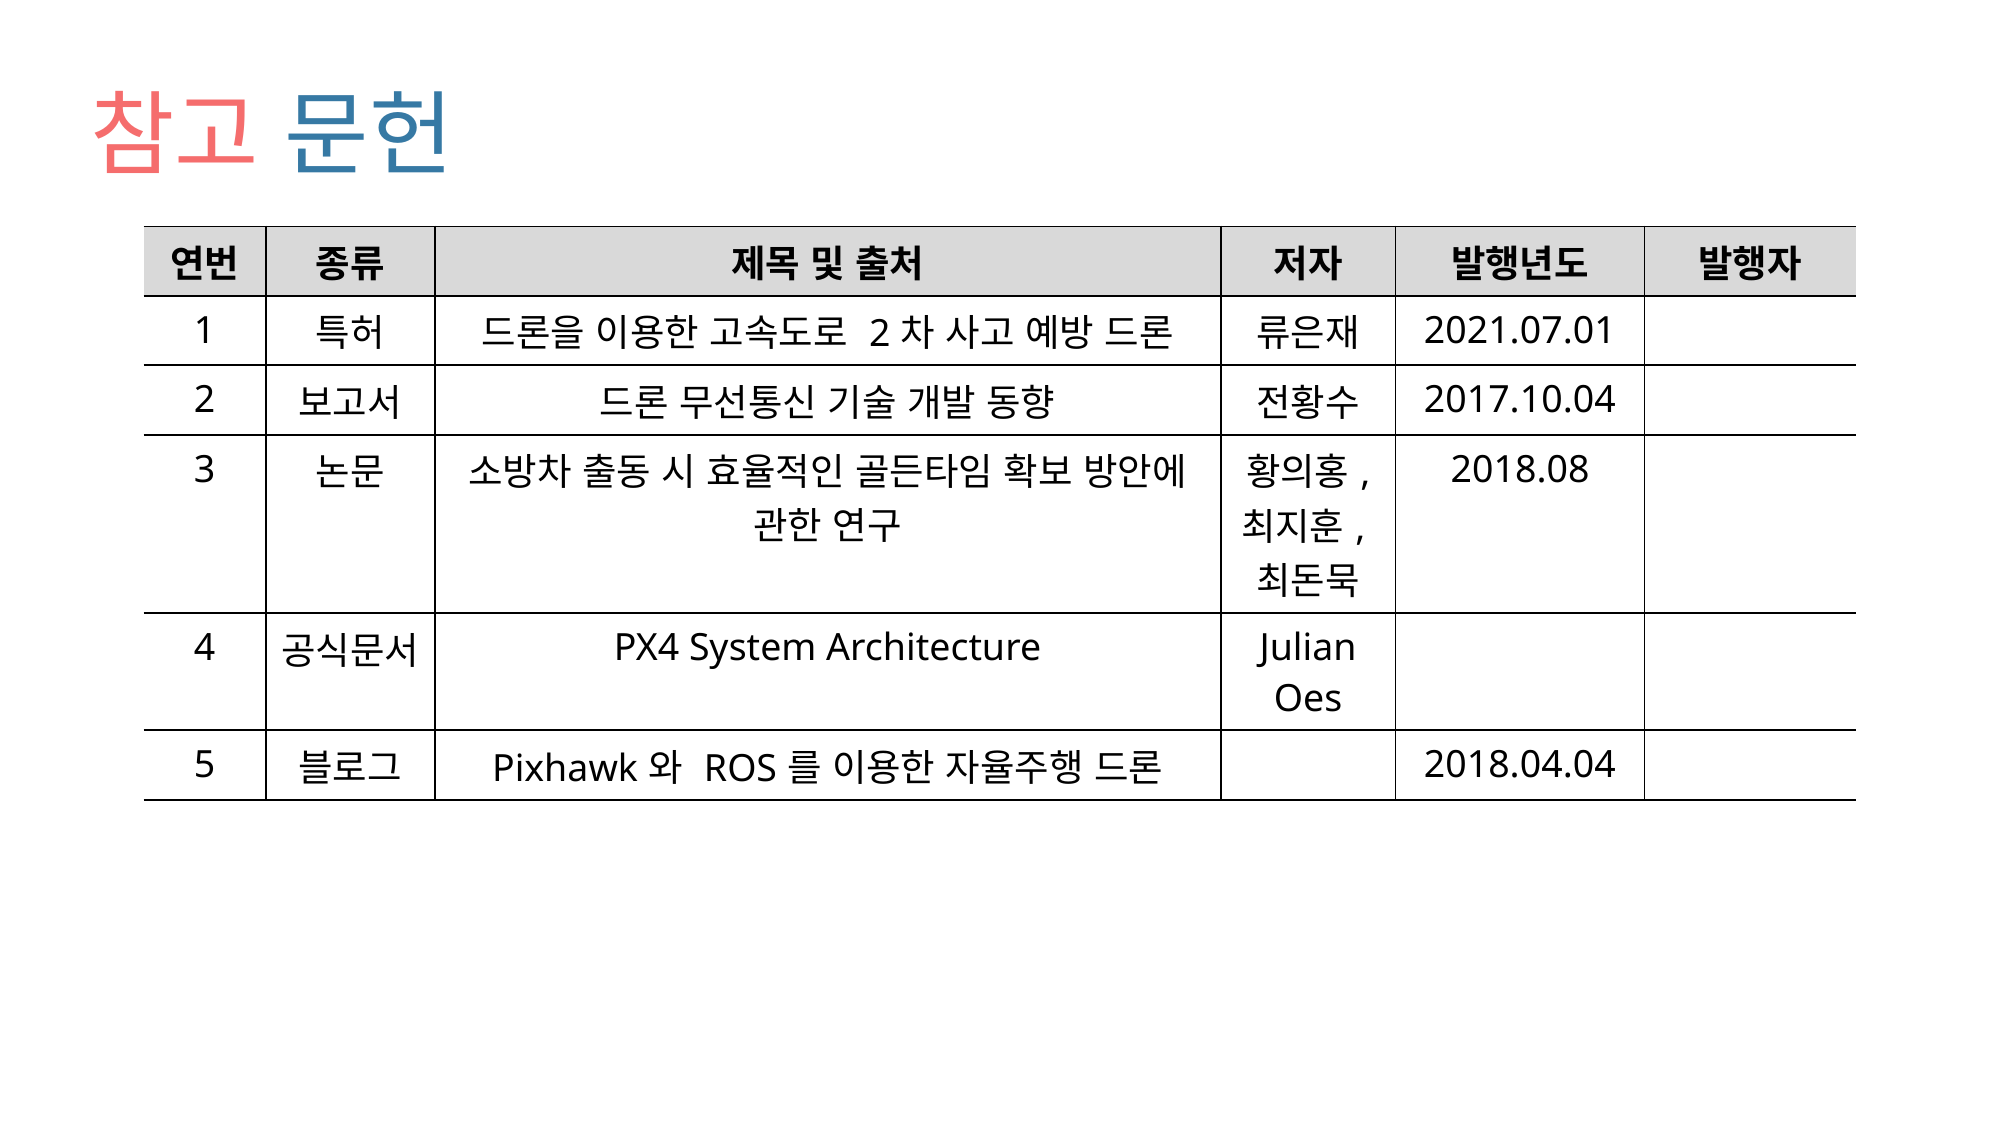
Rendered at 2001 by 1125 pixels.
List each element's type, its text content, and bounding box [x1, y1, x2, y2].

table_cell 보고서 [267, 366, 434, 434]
table_cell 4 [144, 614, 265, 729]
table_cell [1645, 614, 1856, 729]
table_cell 전황수 [1222, 366, 1395, 434]
table_cell 2018.04.04 [1396, 731, 1644, 799]
table_cell [1396, 614, 1644, 729]
table_cell 2018.08 [1396, 436, 1644, 612]
table_cell 특허 [267, 297, 434, 364]
table_cell 황의홍, 최지훈,최돈묵 [1222, 436, 1395, 612]
table_header 제목 및 출처 [436, 227, 1220, 295]
table_cell [1222, 731, 1395, 799]
table_cell 2021.07.01 [1396, 297, 1644, 364]
table_cell [1645, 366, 1856, 434]
title 참고 문헌 [75, 28, 1800, 247]
table_cell 논문 [267, 436, 434, 612]
table_cell 드론 무선통신 기술 개발 동향 [436, 366, 1220, 434]
table_cell 5 [144, 731, 265, 799]
table_cell 블로그 [267, 731, 434, 799]
table_header 저자 [1222, 227, 1395, 295]
table_cell 드론을 이용한 고속도로 2차 사고 예방 드론 [436, 297, 1220, 364]
table_header 종류 [267, 227, 434, 295]
table_cell [1645, 436, 1856, 612]
table_cell 2 [144, 366, 265, 434]
table_cell Julian Oes [1222, 614, 1395, 729]
table_header 발행자 [1645, 227, 1856, 295]
table_cell 1 [144, 297, 265, 364]
table_cell 공식문서 [267, 614, 434, 729]
table_cell 2017.10.04 [1396, 366, 1644, 434]
table_cell 3 [144, 436, 265, 612]
table_cell 류은재 [1222, 297, 1395, 364]
table_cell [1645, 297, 1856, 364]
table_cell Pixhawk와 ROS를 이용한 자율주행 드론 [436, 731, 1220, 799]
table_cell 소방차 출동 시 효율적인 골든타임 확보 방안에 관한 연구 [436, 436, 1220, 612]
table_header 발행년도 [1396, 227, 1644, 295]
table_cell [1645, 731, 1856, 799]
table_cell PX4 System Architecture [436, 614, 1220, 729]
table_header 연번 [144, 227, 265, 295]
